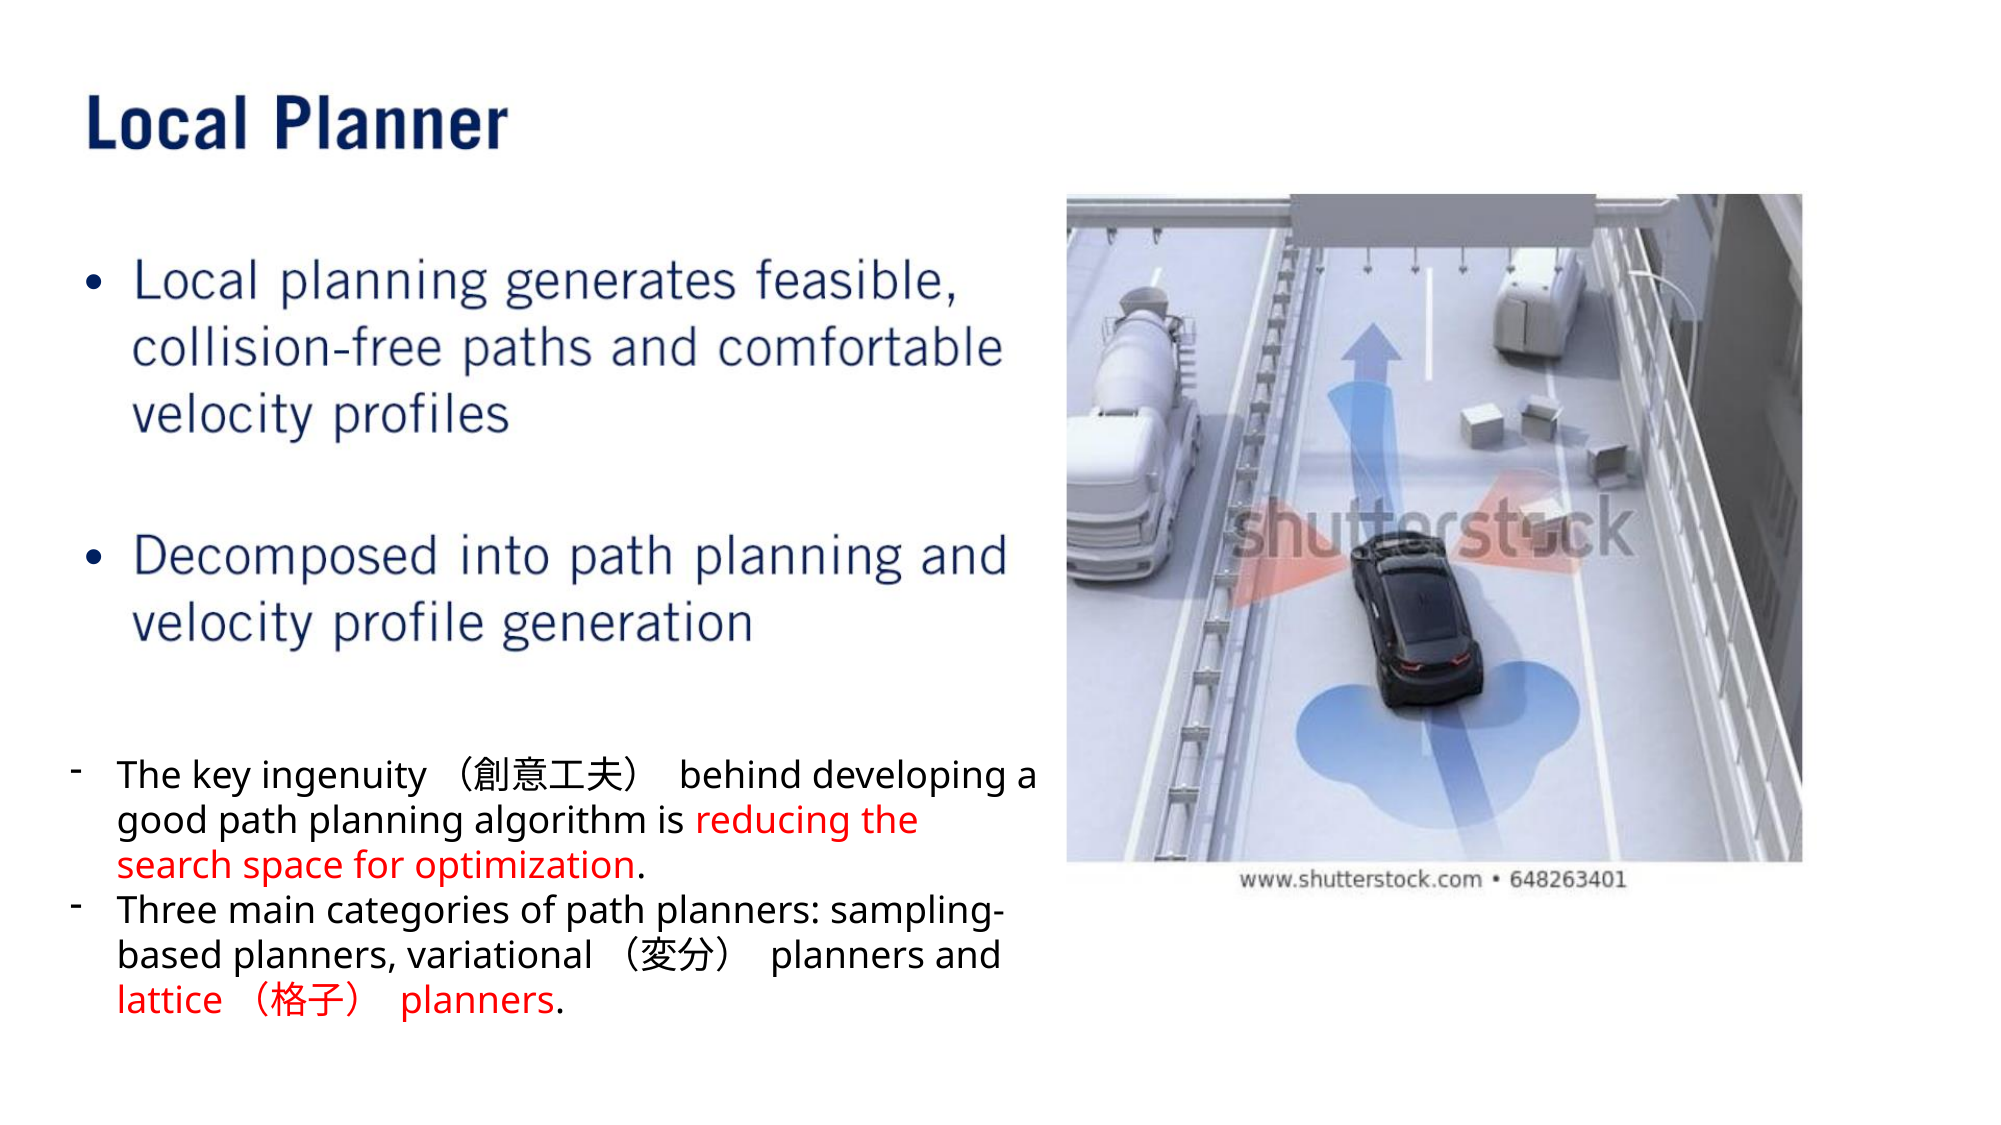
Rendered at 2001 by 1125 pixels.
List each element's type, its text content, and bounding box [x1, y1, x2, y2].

text_box [0, 0, 2000, 1125]
text_box The key ingenuity（創意工夫） behind developing a good path planning algorithm is reducing the search space for optimization. Three main categories of path planners: sampling-based planners, variational（変分） planners and lattice（格子） planners. [55, 743, 1055, 1029]
text_box • • [84, 249, 129, 587]
